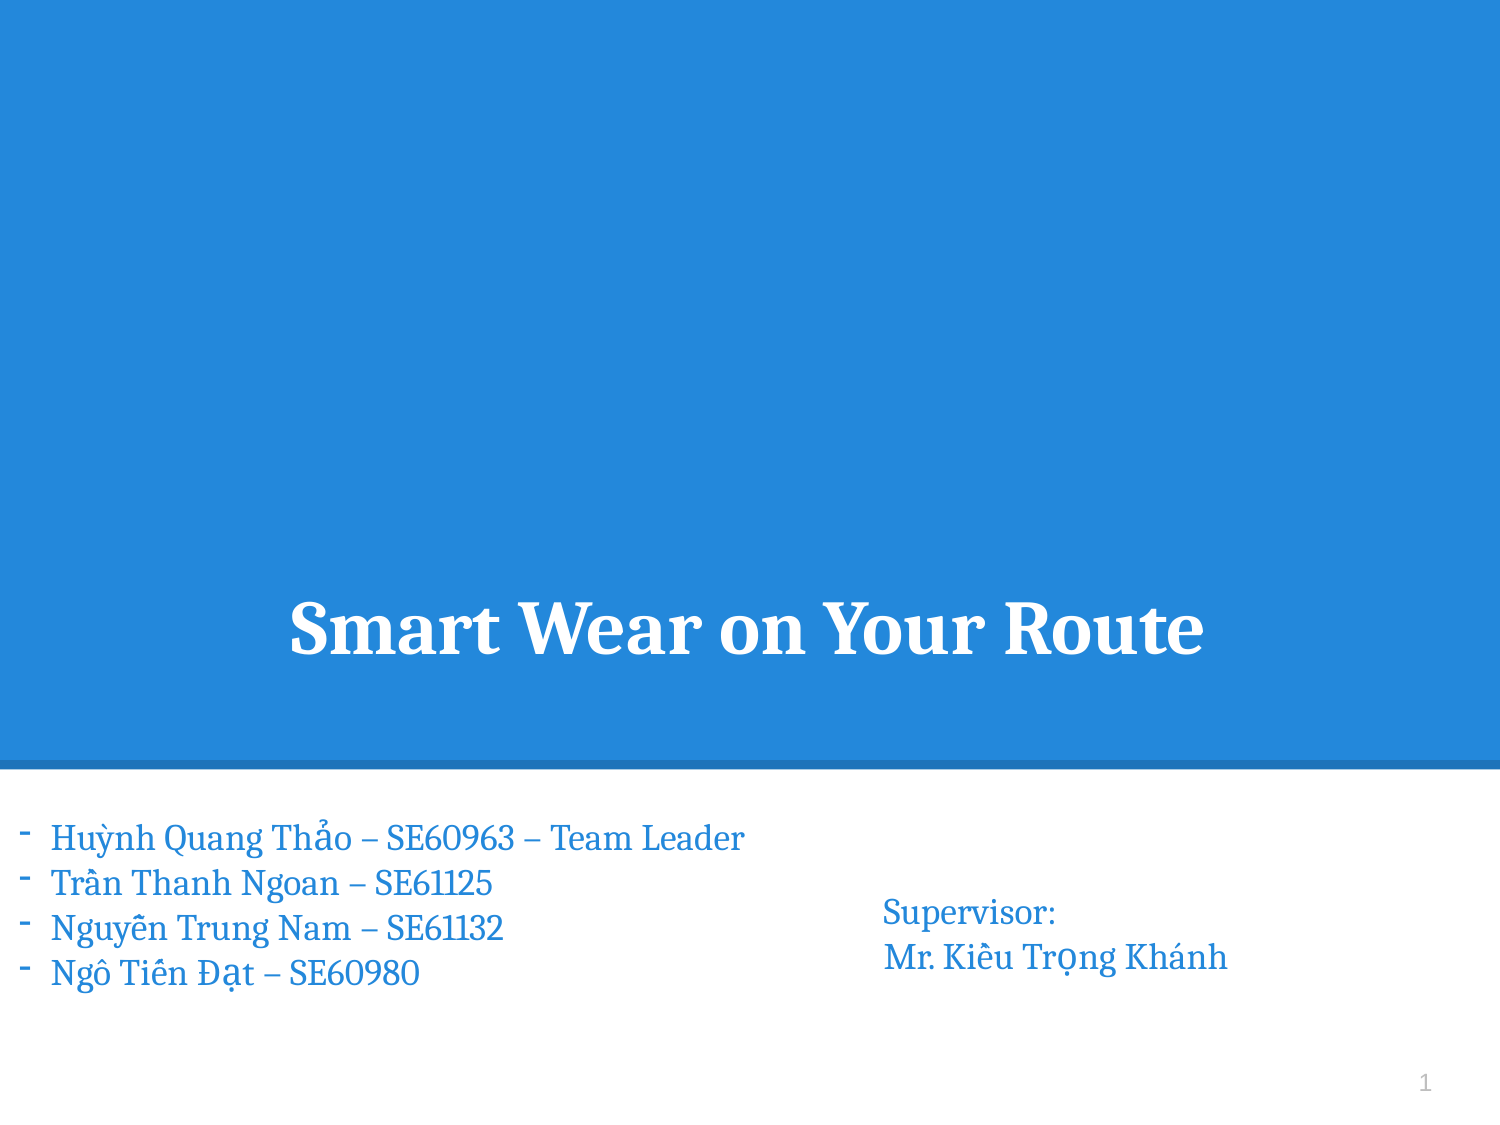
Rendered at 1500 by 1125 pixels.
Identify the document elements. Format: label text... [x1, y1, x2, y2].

slide_number 1 [1403, 1038, 1494, 1125]
text_box Supervisor: Mr. Kiều Trọng Khánh [875, 878, 1285, 1066]
text_box Huỳnh Quang Thảo – SE60963 – Team Leader Trần Thanh Ngoan – SE61125 Nguyễn Trung Nam – SE61132 Ngô Tiến Đạt – SE60980 [0, 804, 805, 1034]
title Smart Wear on Your Route [214, 475, 1285, 679]
